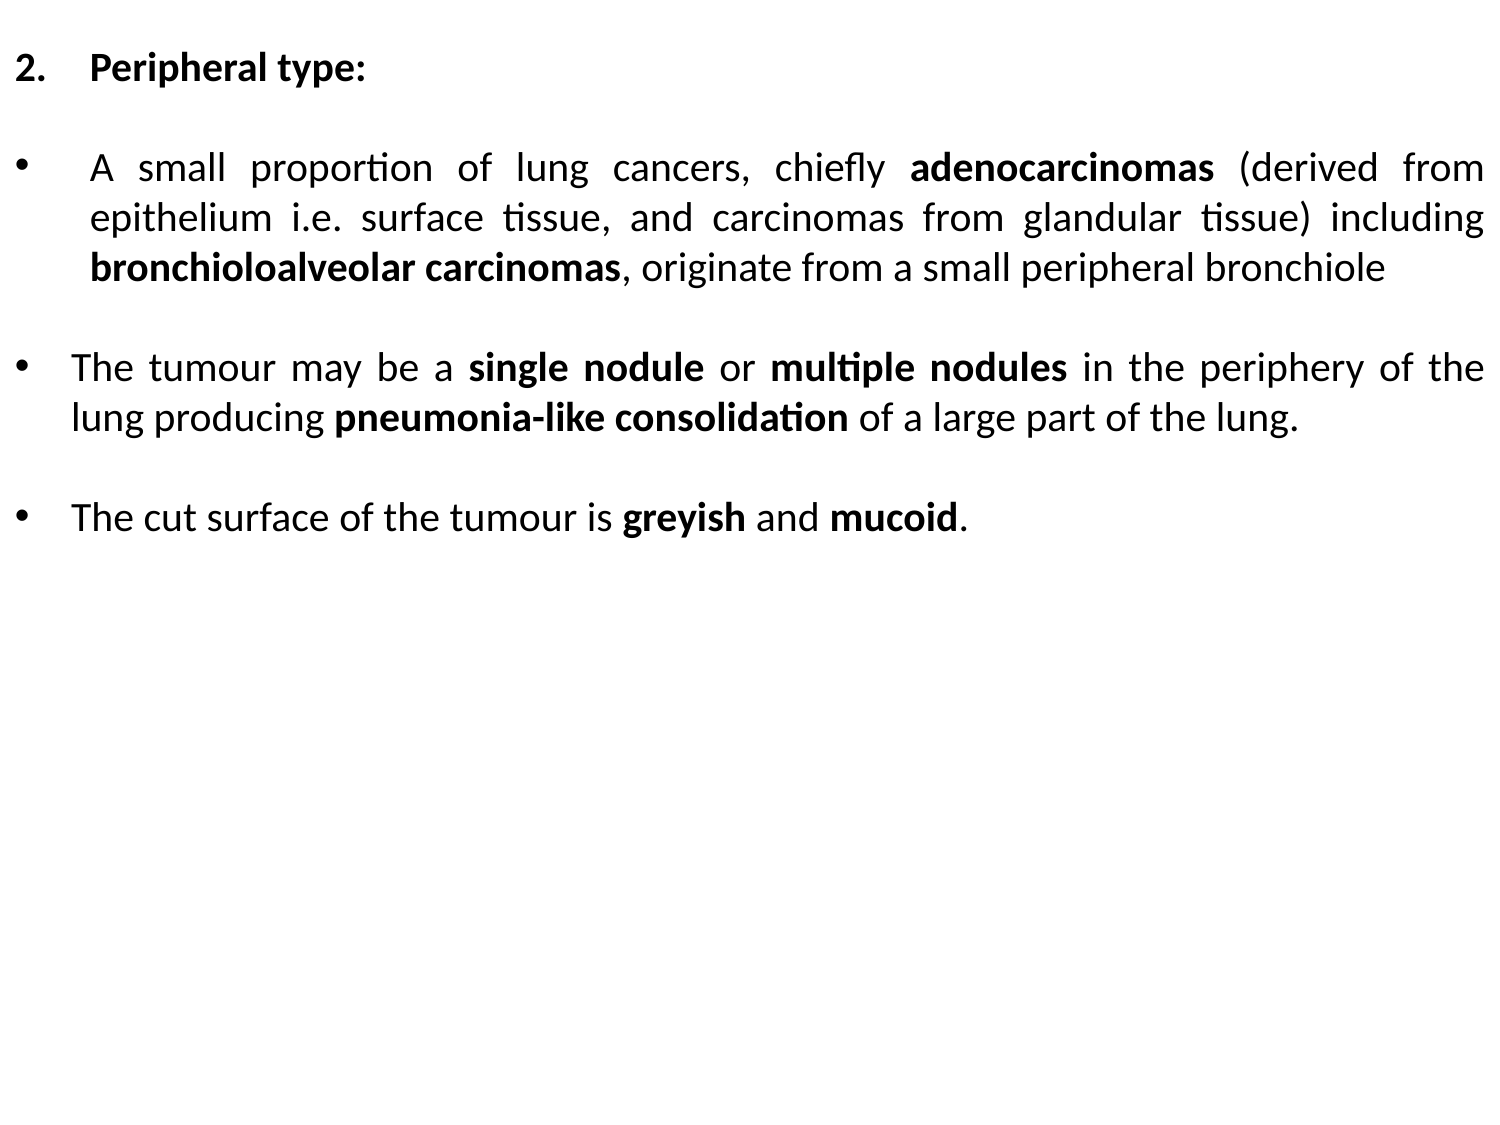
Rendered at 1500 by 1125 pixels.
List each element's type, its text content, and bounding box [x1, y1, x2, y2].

text_box Peripheral type: A small proportion of lung cancers, chiefly adenocarcinomas (derived from epithelium i.e. surface tissue, and carcinomas from glandular tissue) including bronchioloalveolar carcinomas, originate from a small peripheral bronchiole The tumour may be a single nodule or multiple nodules in the periphery of the lung producing pneumonia-like consolidation of a large part of the lung. The cut surface of the tumour is greyish and mucoid. [0, 32, 1500, 548]
